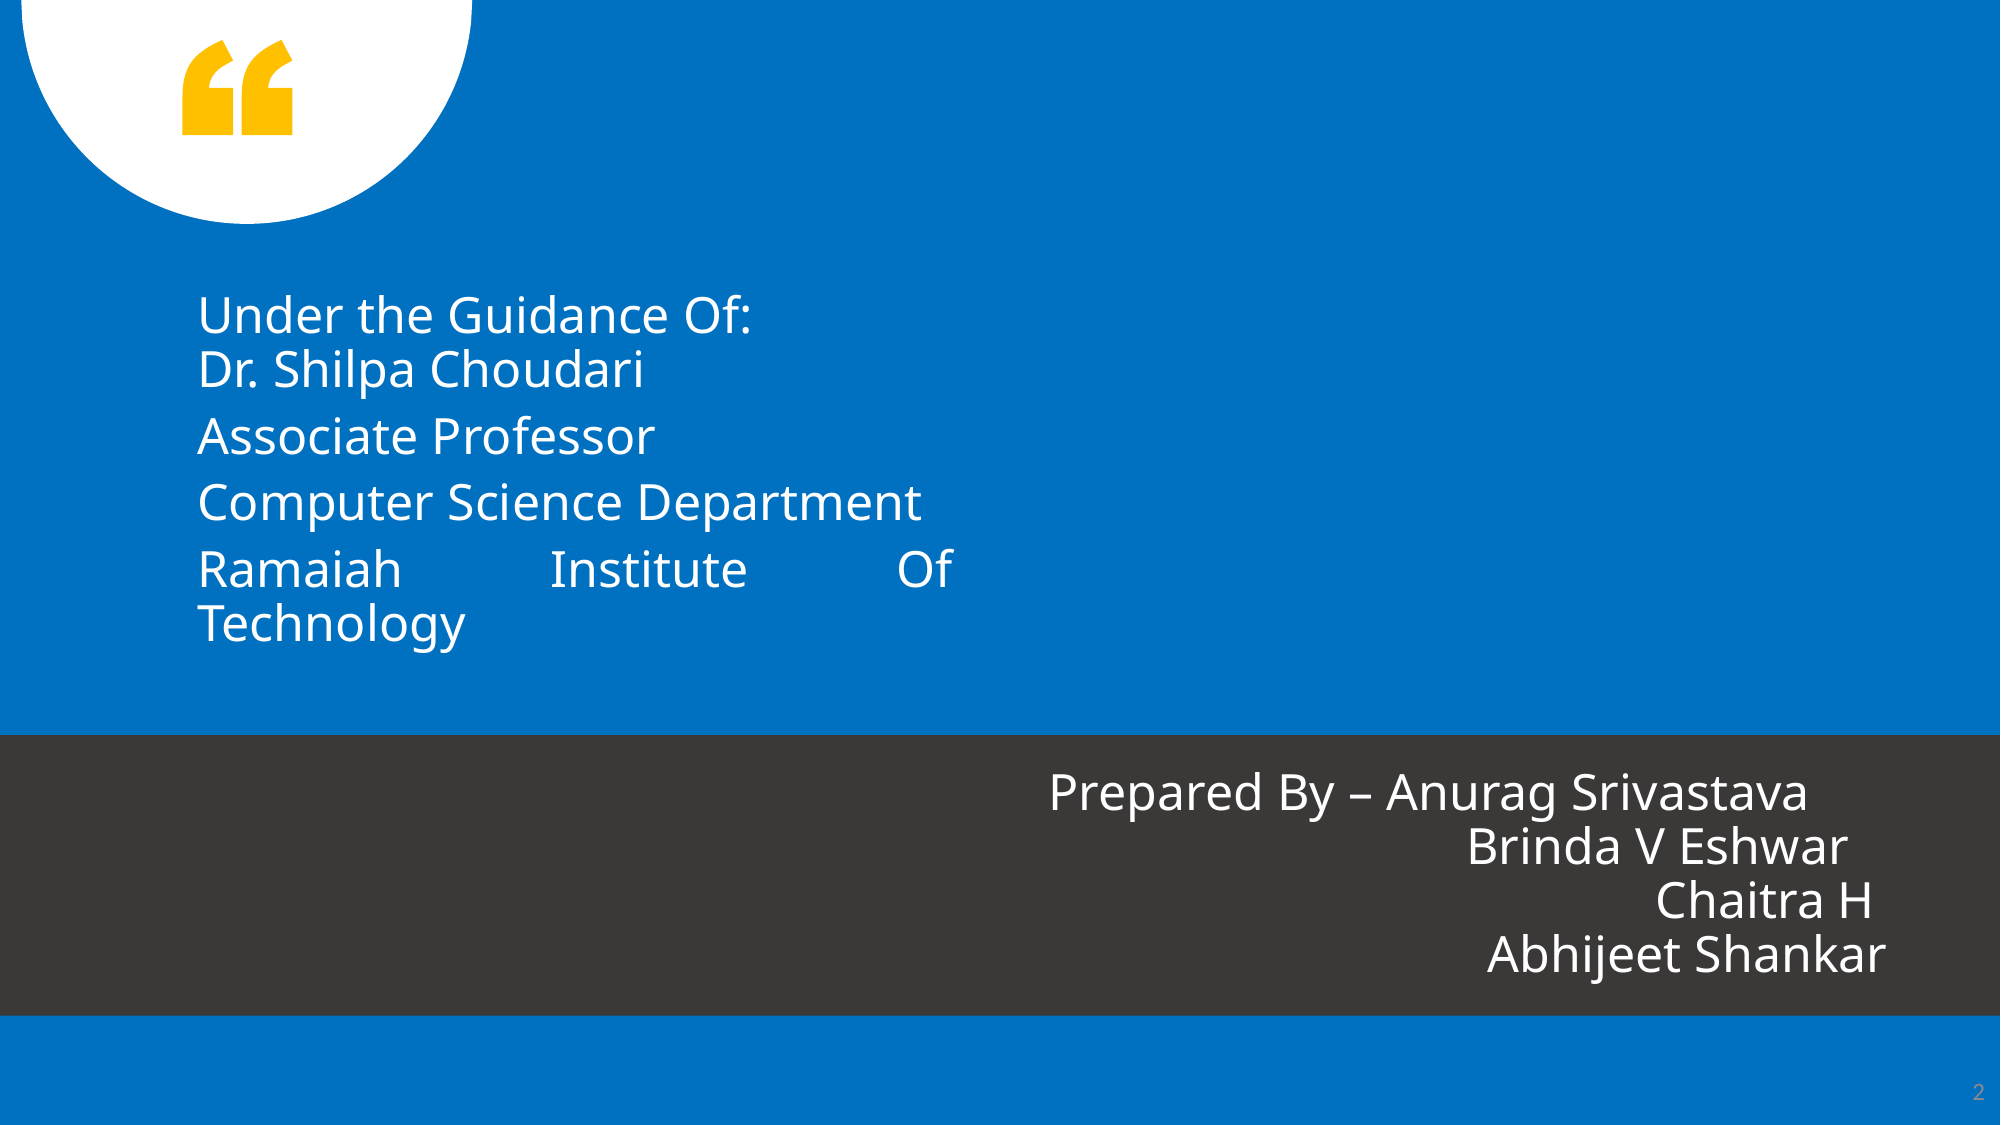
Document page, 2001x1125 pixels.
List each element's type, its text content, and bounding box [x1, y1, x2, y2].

list Under the Guidance Of: Dr. Shilpa Choudari Associate Professor Computer Science Department Ramaiah Institute Of Technology [182, 252, 969, 691]
text_box [182, 39, 234, 136]
list Prepared By – Anurag Srivastava aaa Brinda V Eshwar aaa Chaitra H aaa Abhijeet Shankar aaa [0, 735, 2000, 1016]
slide_number 2 [1929, 1060, 2000, 1121]
text_box [241, 39, 293, 136]
